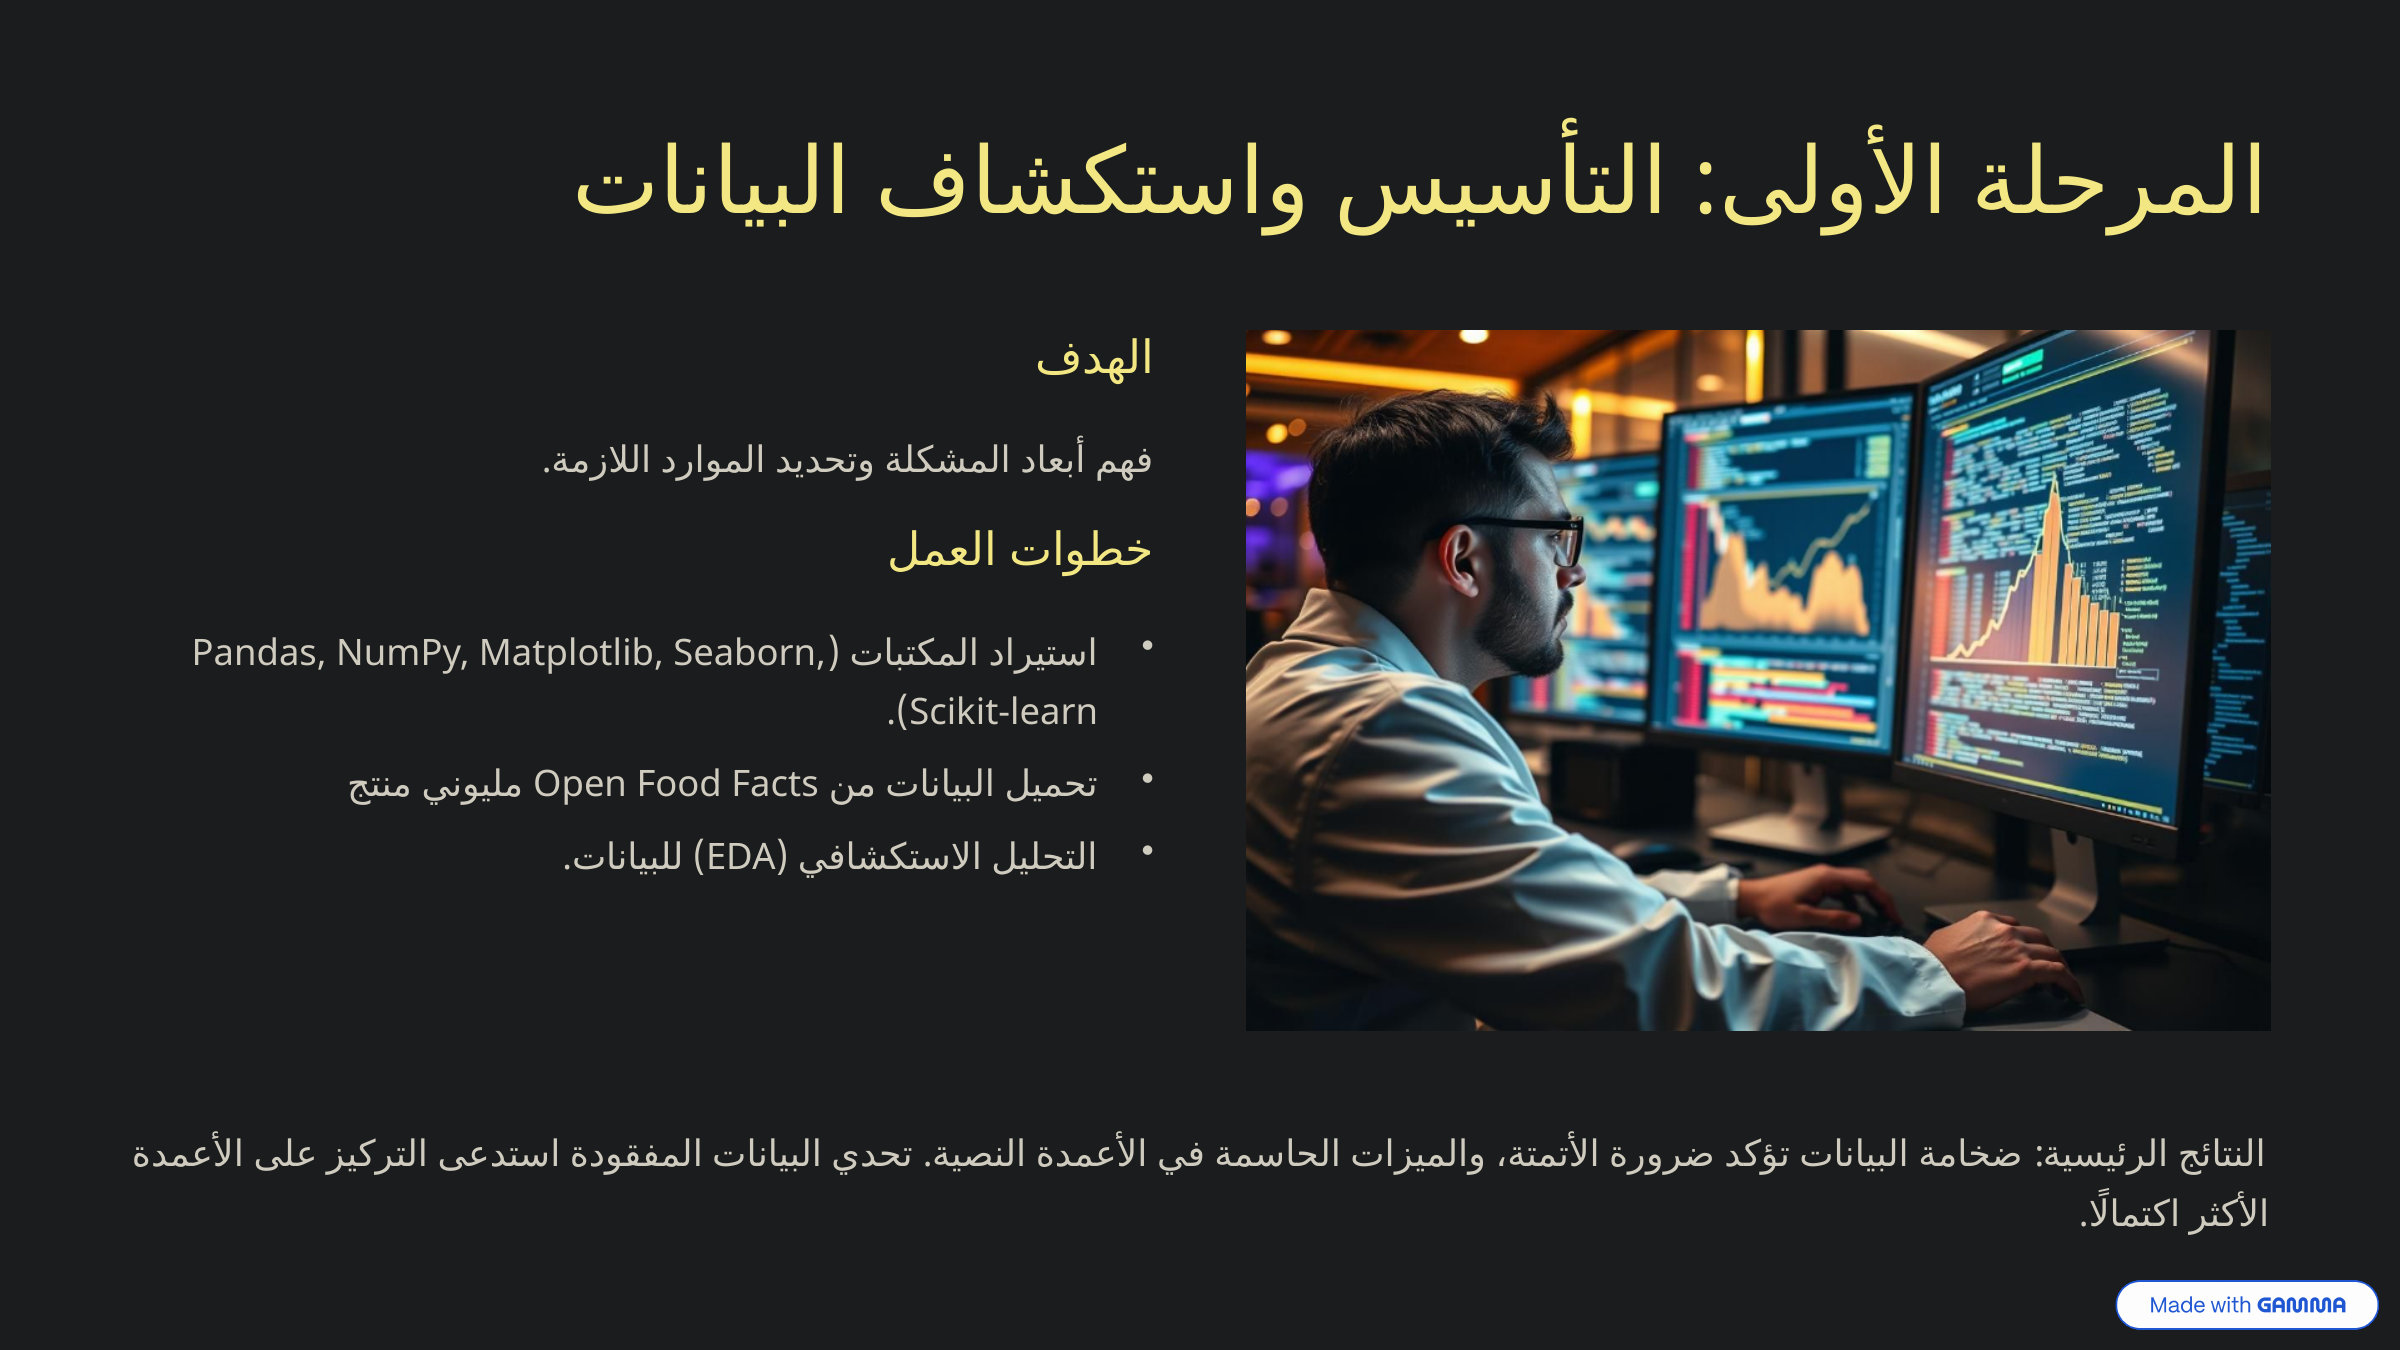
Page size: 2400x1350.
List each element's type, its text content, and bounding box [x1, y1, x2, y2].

picture [1246, 330, 2271, 1032]
picture [2106, 1271, 2389, 1339]
text_box الهدف [689, 325, 1155, 384]
text_box المرحلة الأولى: التأسيس واستكشاف البيانات [652, 116, 2270, 233]
text_box خطوات العمل [689, 517, 1155, 576]
text_box النتائج الرئيسية: ضخامة البيانات تؤكد ضرورة الأتمتة، والميزات الحاسمة في الأعمدة النصية. تحدي البيانات المفقودة استدعى التركيز على الأعمدة الأكثر اكتمالًا. [130, 1114, 2270, 1234]
text_box التحليل الاستكشافي (EDA) للبيانات. [130, 817, 1155, 877]
text_box تحميل البيانات من Open Food Facts مليوني منتج [130, 744, 1155, 805]
text_box استيراد المكتبات (Pandas, NumPy, Matplotlib, Seaborn, Scikit-learn). [130, 612, 1155, 732]
text_box فهم أبعاد المشكلة وتحديد الموارد اللازمة. [130, 420, 1155, 481]
